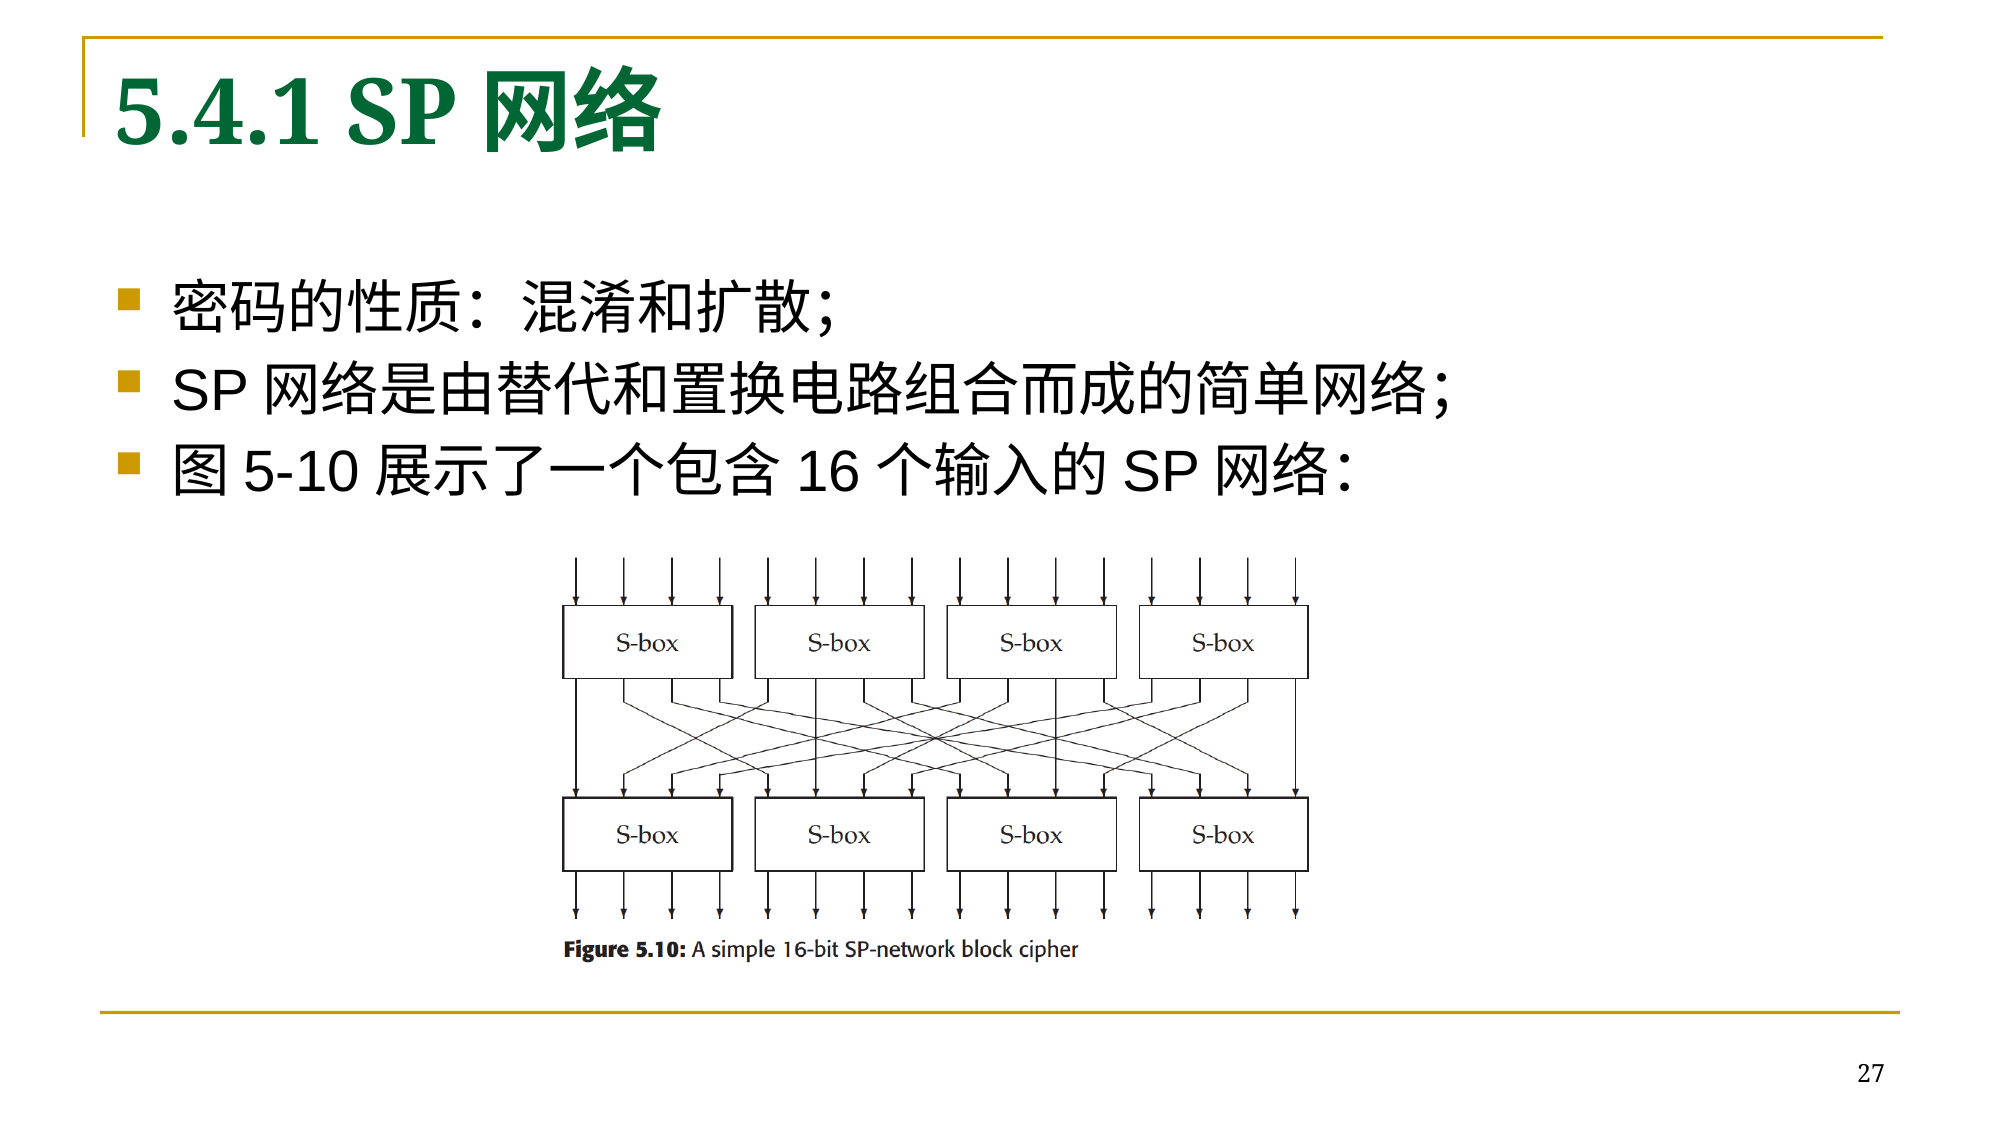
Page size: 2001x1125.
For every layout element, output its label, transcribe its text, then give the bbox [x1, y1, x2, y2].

list 密码的性质：混淆和扩散； SP网络是由替代和置换电路组合而成的简单网络； 图5-10展示了一个包含16个输入的SP网络： [99, 262, 1900, 1006]
slide_number 27 [1433, 1023, 1901, 1100]
title 5.4.1 SP网络 [99, 45, 1900, 233]
picture [554, 550, 1320, 965]
